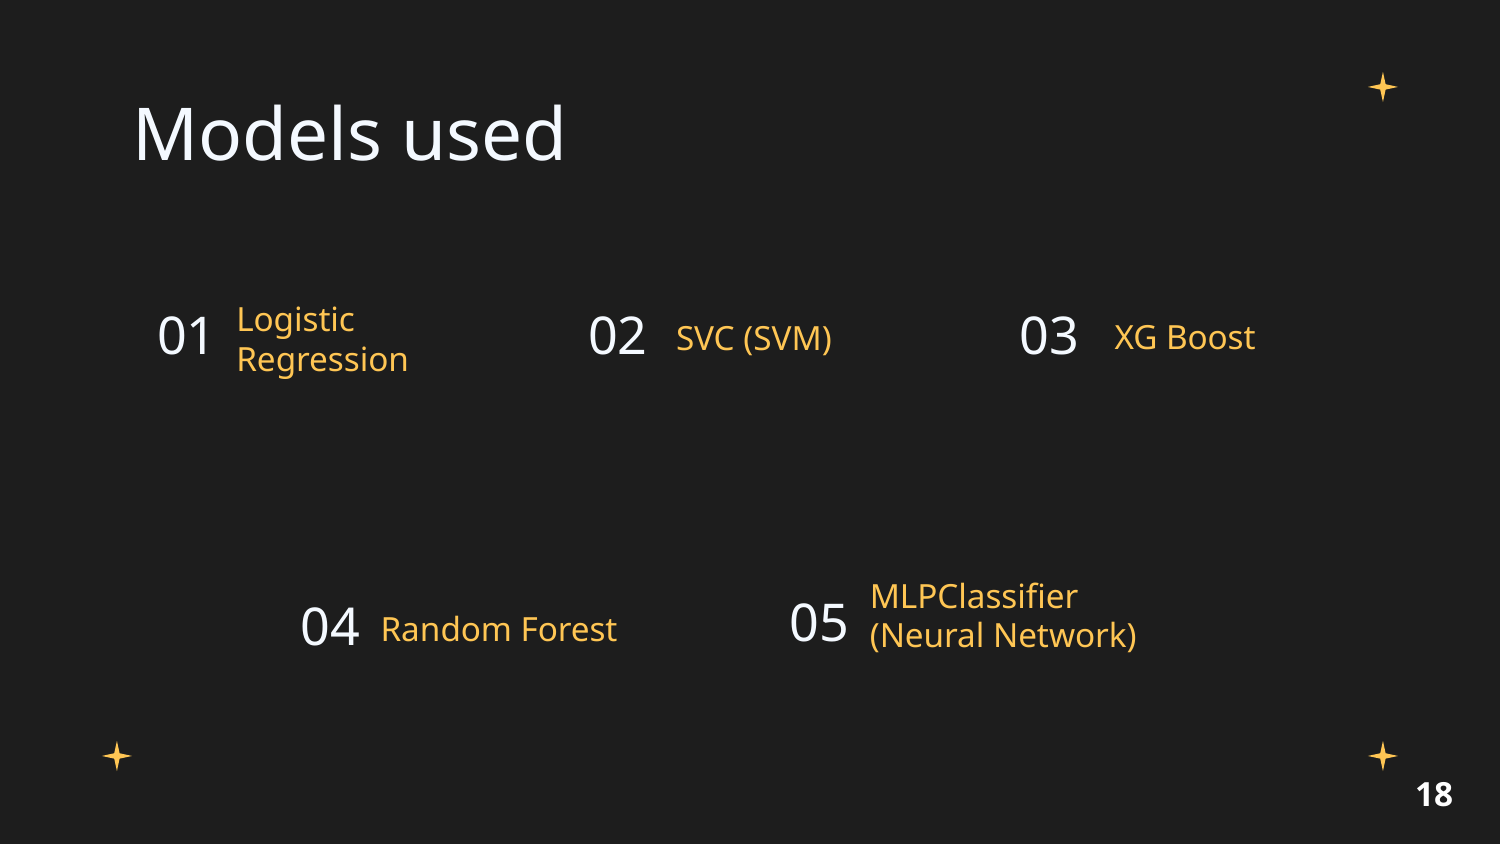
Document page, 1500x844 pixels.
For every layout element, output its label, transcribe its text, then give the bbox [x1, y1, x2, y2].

subtitle Logistic Regression [221, 263, 495, 394]
subtitle MLPClassifier (Neural Network) [854, 540, 1158, 670]
title 03 [1004, 297, 1099, 371]
title 04 [285, 587, 365, 661]
subtitle SVC (SVM) [661, 241, 935, 372]
subtitle XG Boost [1099, 241, 1419, 372]
title 01 [142, 297, 221, 371]
title 02 [573, 297, 661, 371]
text_box 18 [1400, 765, 1480, 831]
title 05 [774, 583, 854, 658]
title Models used [116, 72, 1383, 167]
subtitle Random Forest [365, 533, 639, 664]
